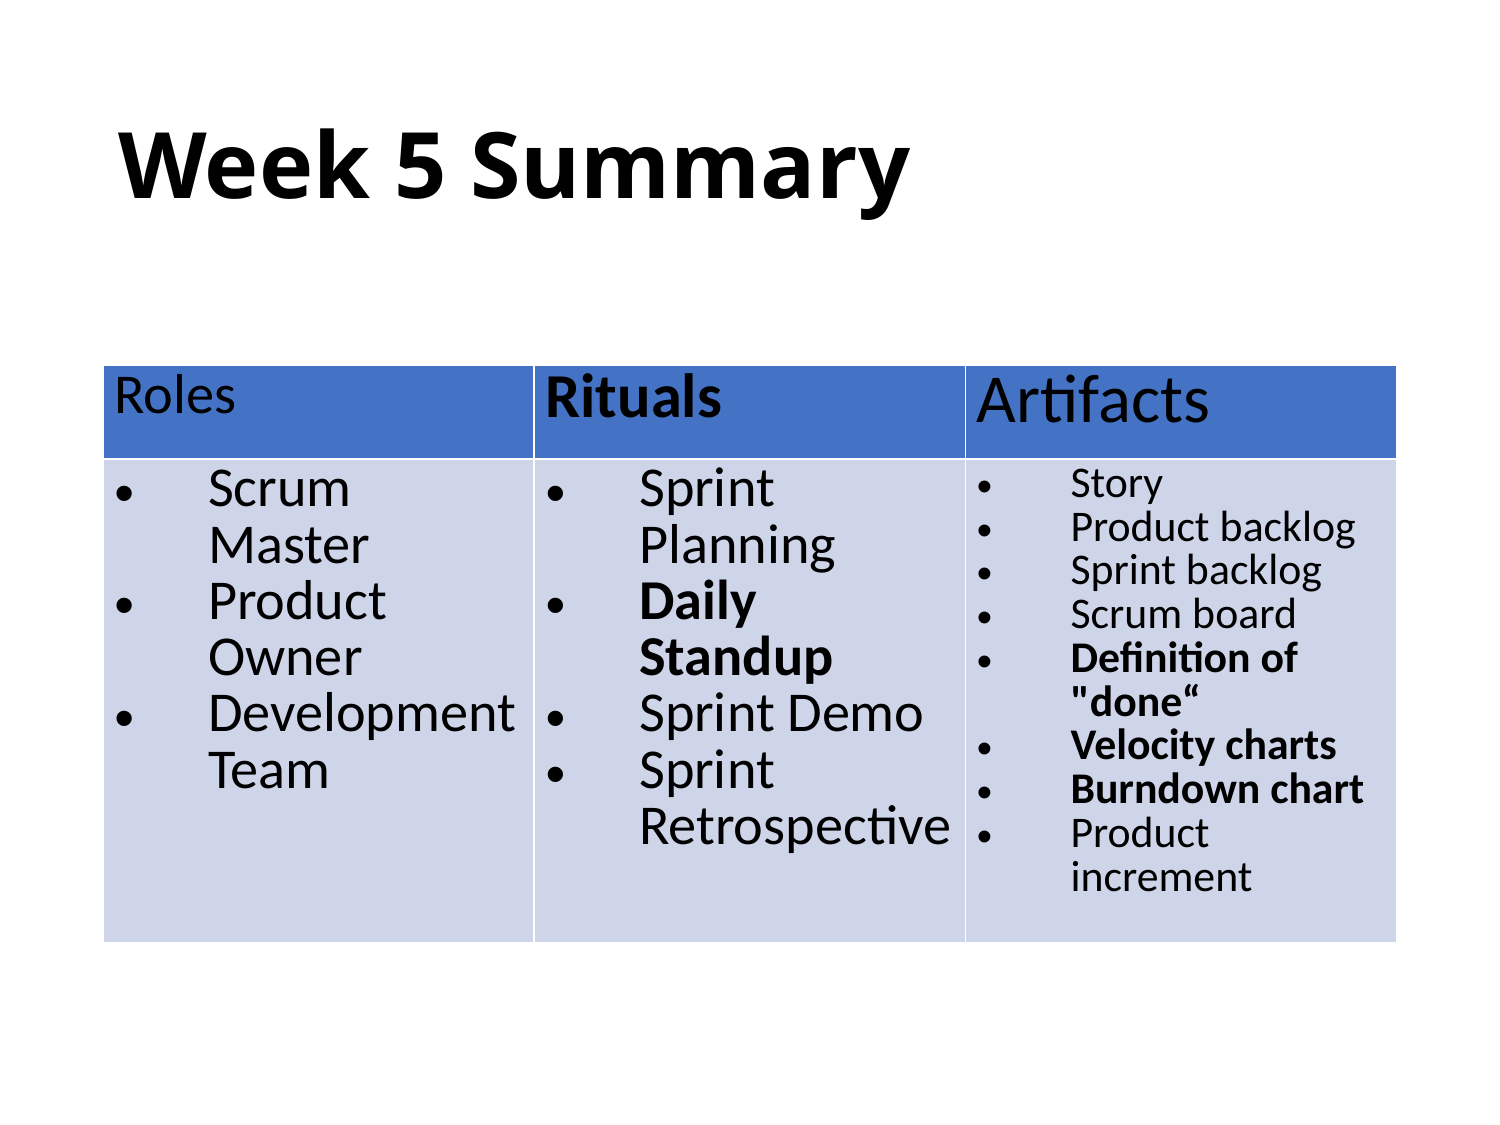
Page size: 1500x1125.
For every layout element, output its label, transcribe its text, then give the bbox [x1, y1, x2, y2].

table_cell Story Product backlog Sprint backlog Scrum board Definition of "done“ Velocity charts Burndown chart Product increment [966, 460, 1396, 942]
table_cell Sprint Planning Daily Standup Sprint Demo Sprint Retrospective [535, 460, 965, 942]
table_header Rituals [535, 366, 965, 458]
table_cell Scrum Master Product Owner Development Team [104, 460, 533, 942]
table_header Artifacts [966, 366, 1396, 458]
table_header Roles [104, 366, 533, 458]
title Week 5 Summary [103, 59, 1397, 278]
